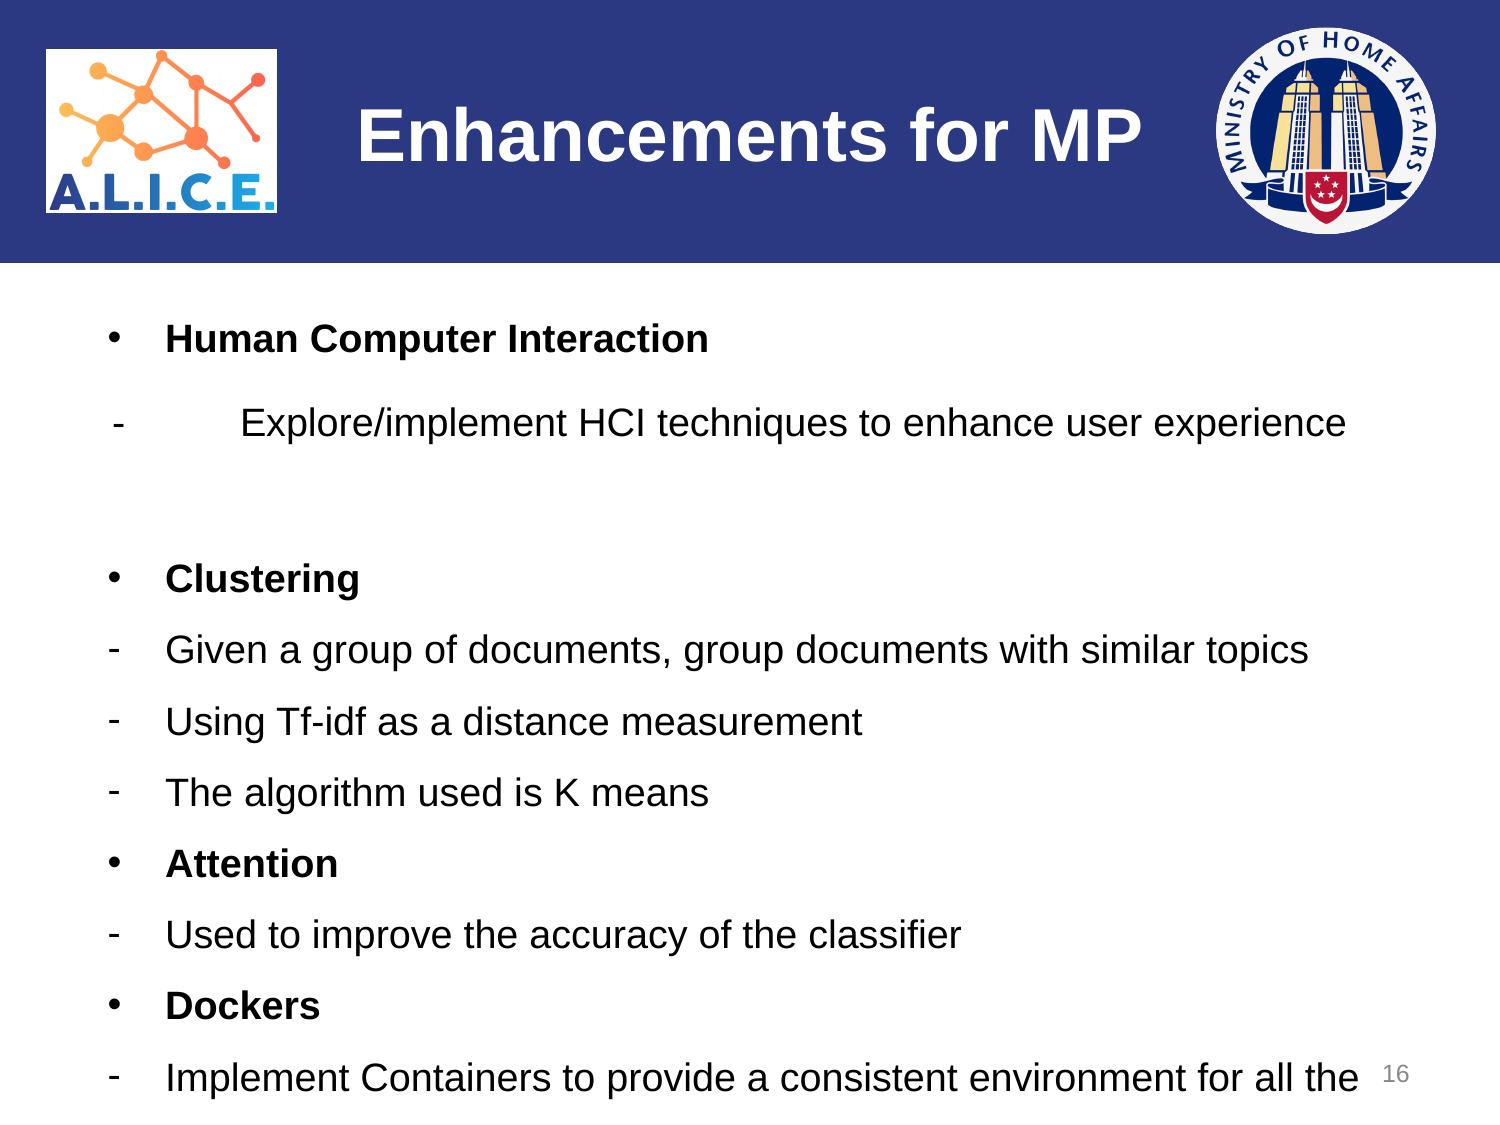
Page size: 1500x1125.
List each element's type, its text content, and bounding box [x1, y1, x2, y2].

picture [0, 0, 1500, 263]
list Human Computer Interaction - Explore/implement HCI techniques to enhance user experience Clustering Given a group of documents, group documents with similar topics Using Tf-idf as a distance measurement The algorithm used is K means Attention Used to improve the accuracy of the classifier Dockers Implement Containers to provide a consistent environment for all the different components, libraries and dependencies [75, 273, 1425, 1017]
title Enhancements for MP [309, 37, 1191, 225]
slide_number ‹#› [1074, 1042, 1425, 1103]
